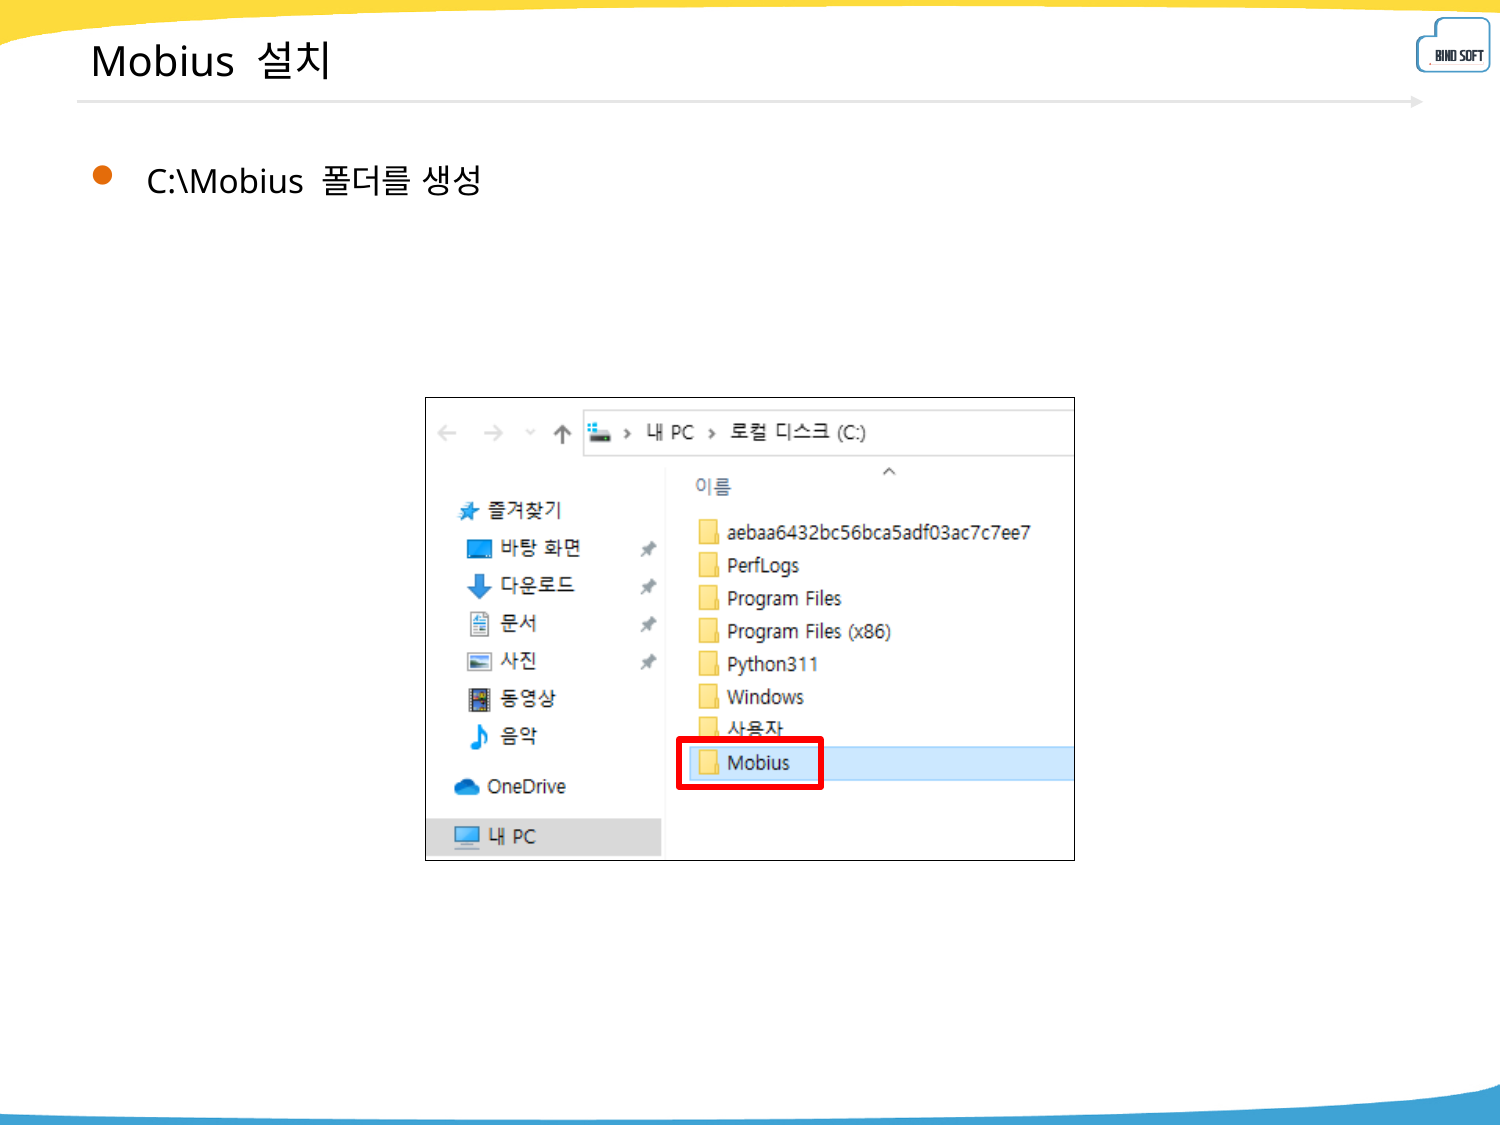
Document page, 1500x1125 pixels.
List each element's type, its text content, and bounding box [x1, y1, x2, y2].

picture [0, 1084, 1500, 1125]
title Mobius 설치 [75, 11, 1425, 108]
picture [0, 0, 1500, 74]
list C:\Mobius 폴더를 생성 [75, 152, 1425, 1055]
picture [425, 396, 1075, 861]
